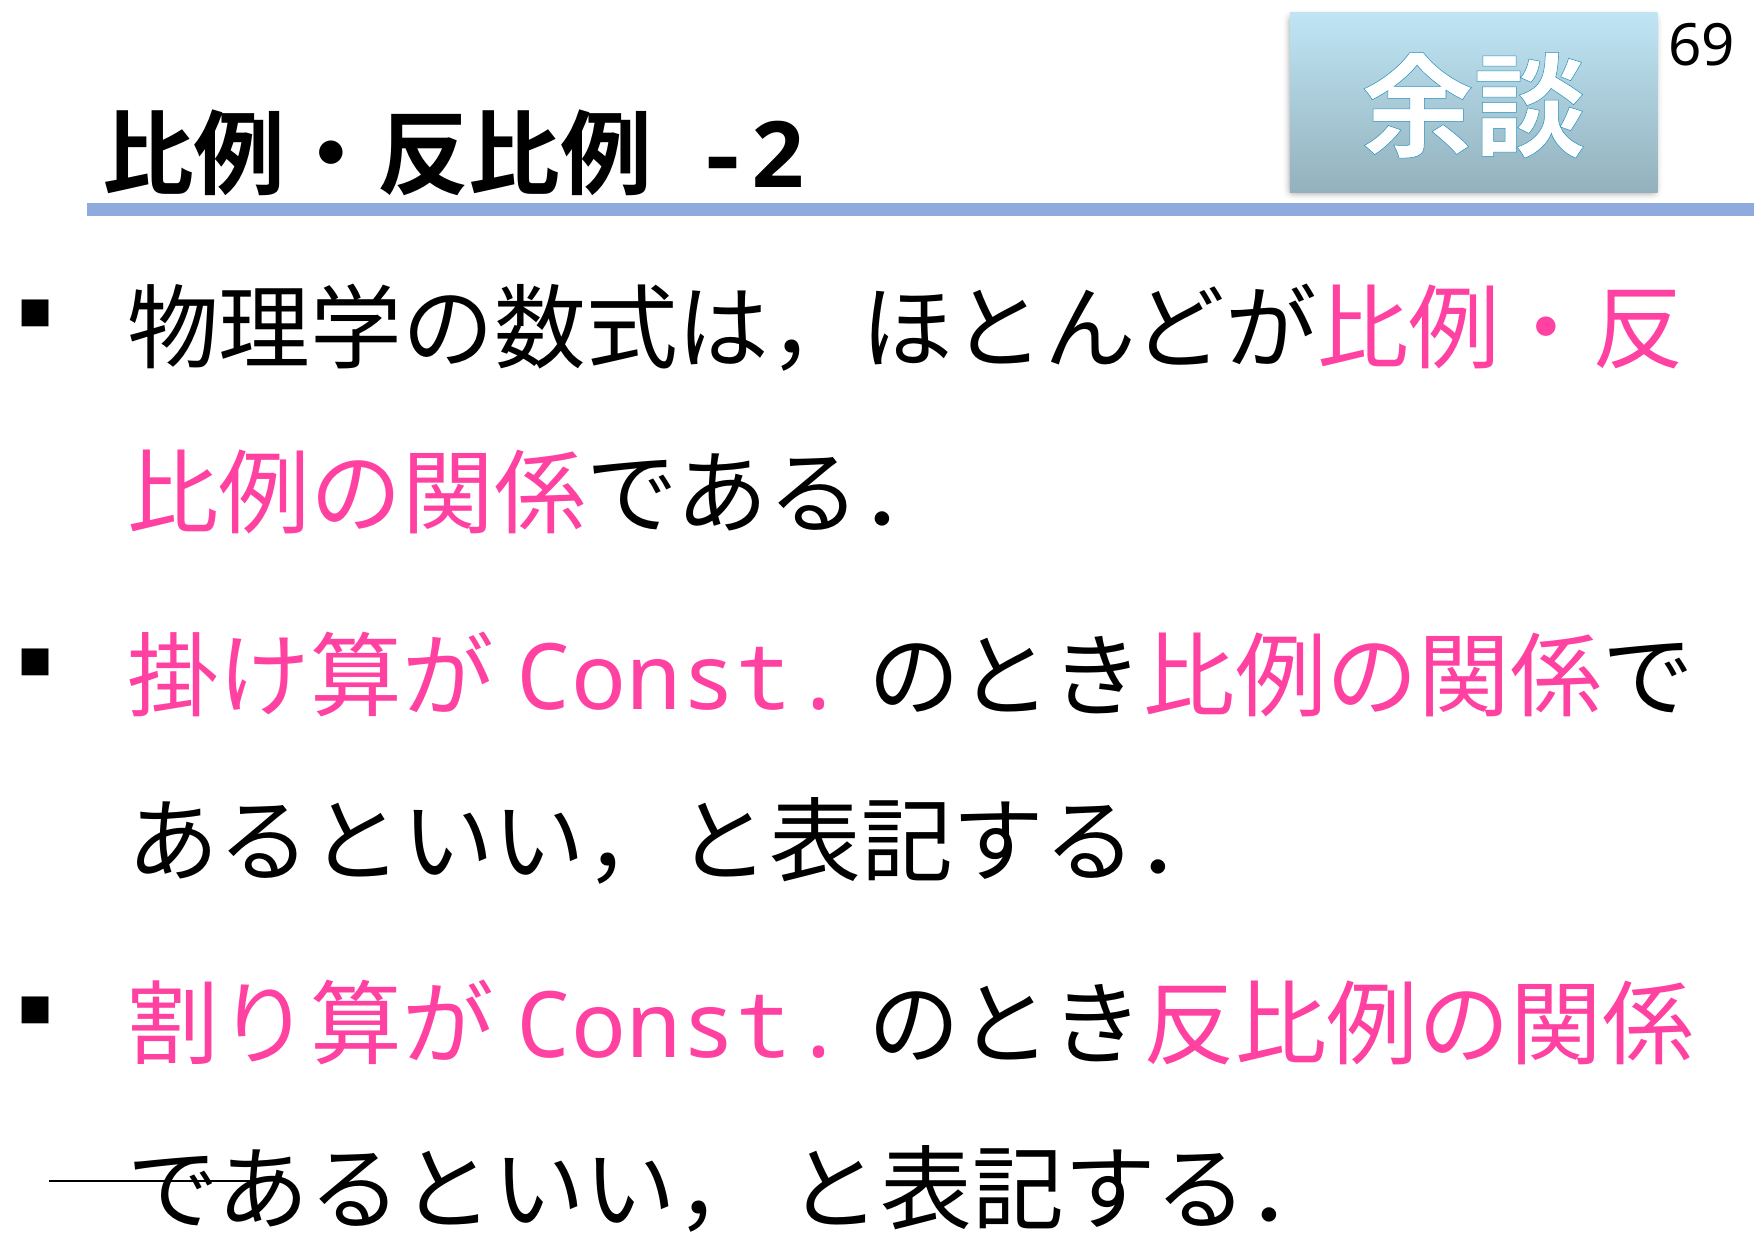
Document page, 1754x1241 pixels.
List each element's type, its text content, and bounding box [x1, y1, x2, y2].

title 比例・反比例 -2 [87, 66, 1750, 213]
text_box 余談 [1289, 12, 1658, 193]
slide_number 69 [1565, 0, 1750, 66]
